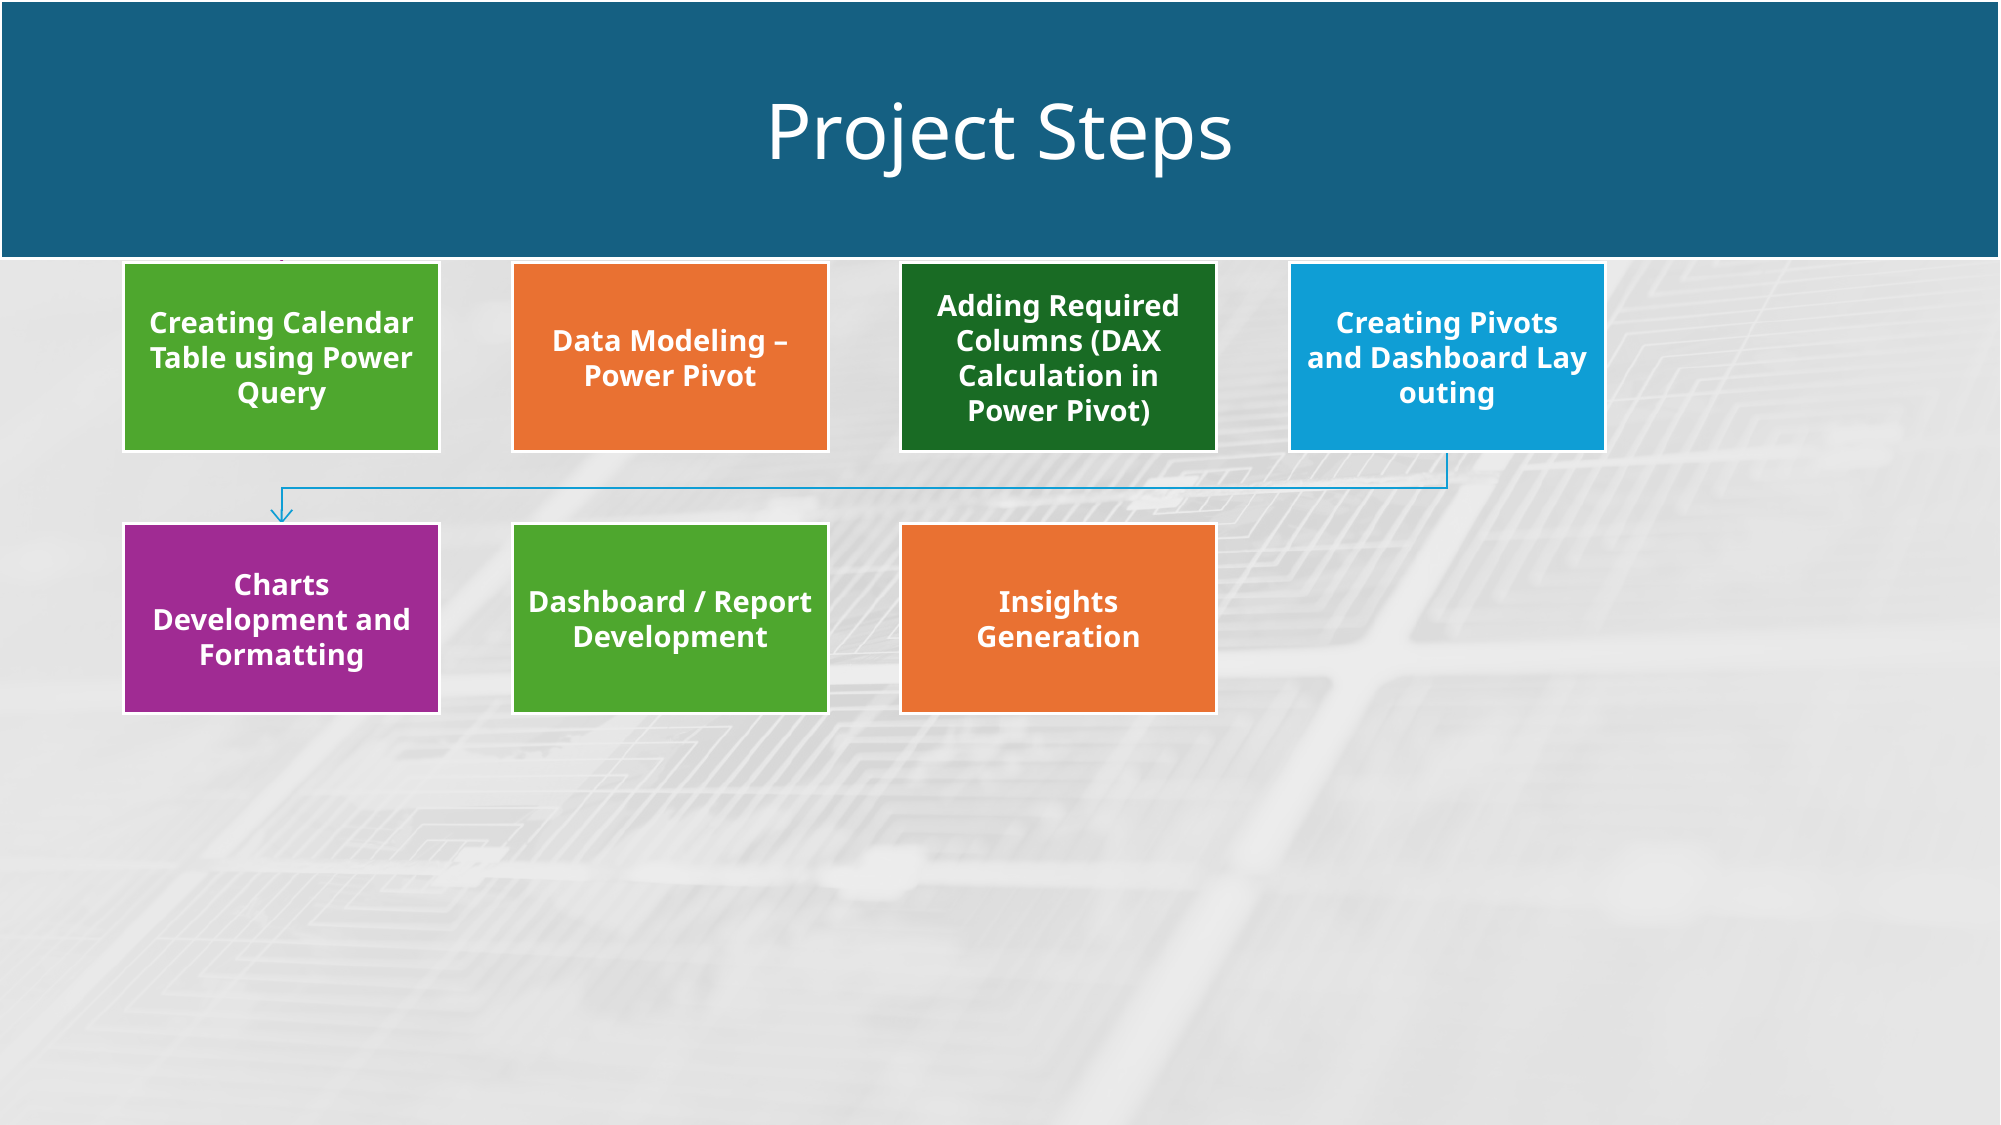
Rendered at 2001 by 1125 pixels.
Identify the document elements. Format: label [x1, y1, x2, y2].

picture [0, 0, 2000, 1125]
list [136, 298, 1863, 1014]
